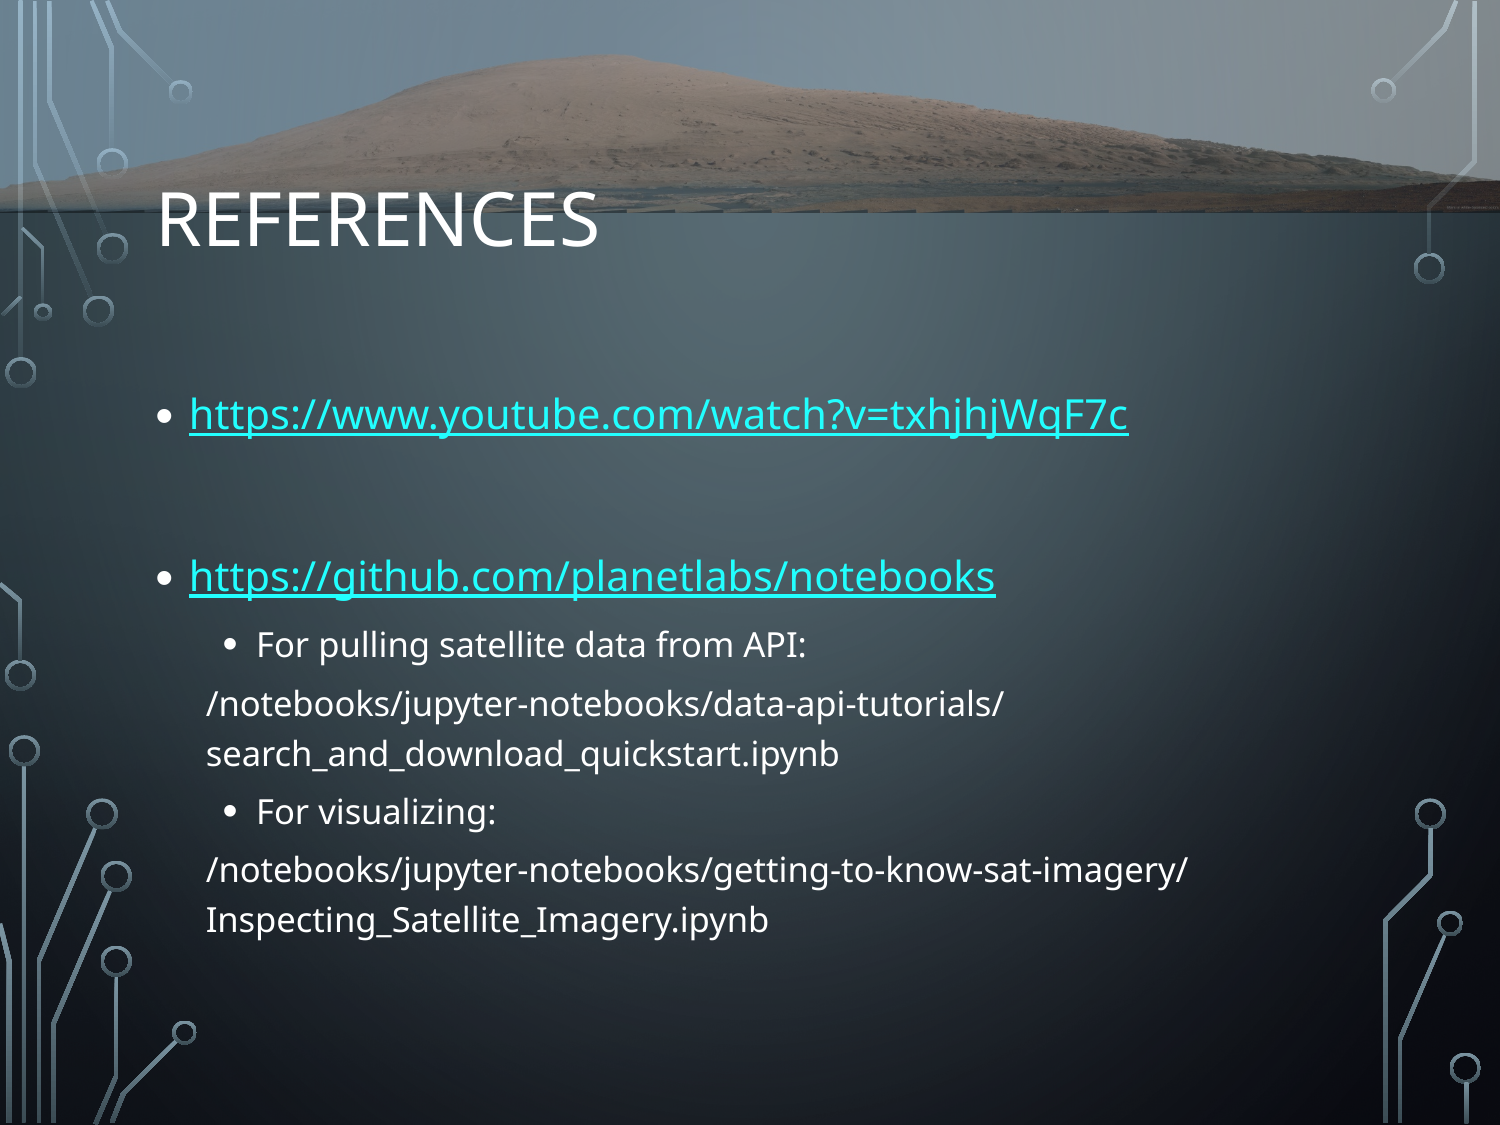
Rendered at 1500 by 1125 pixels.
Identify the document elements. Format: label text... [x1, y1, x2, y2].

title References [140, 101, 1360, 344]
list https://www.youtube.com/watch?v=txhjhjWqF7c https://github.com/planetlabs/notebooks For pulling satellite data from API: /notebooks/jupyter-notebooks/data-api-tutorials/search_and_download_quickstart.ipynb For visualizing: /notebooks/jupyter-notebooks/getting-to-know-sat-imagery/Inspecting_Satellite_Imagery.ipynb [140, 369, 1360, 950]
